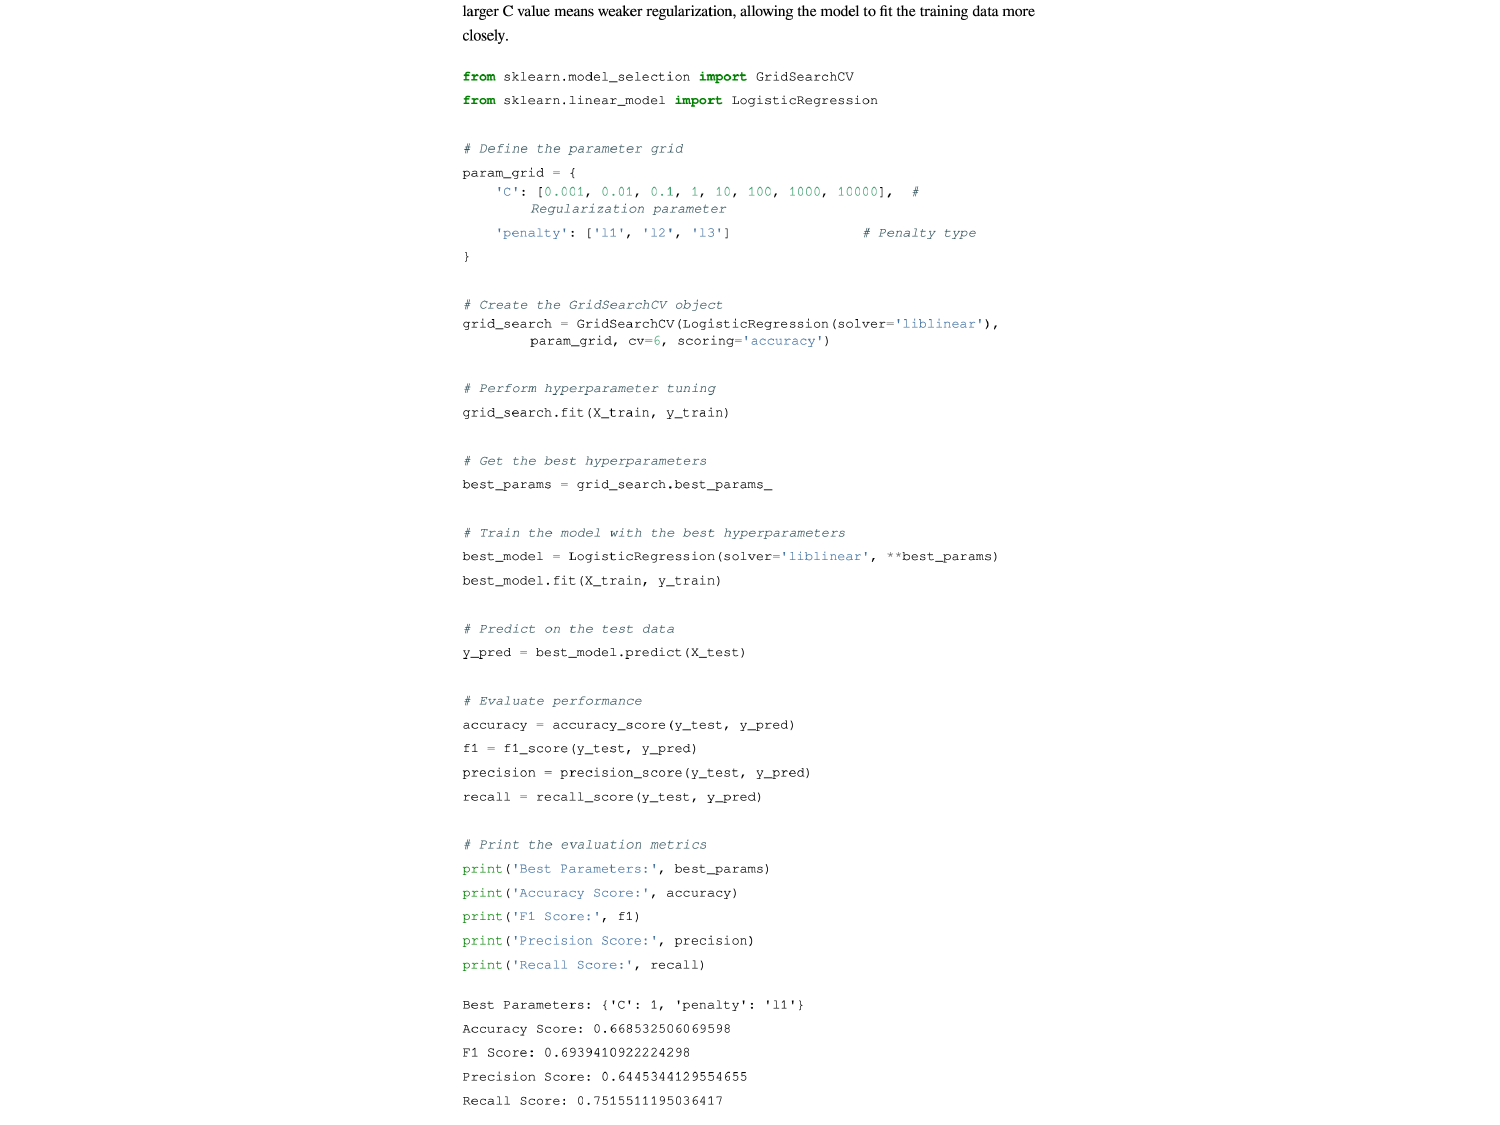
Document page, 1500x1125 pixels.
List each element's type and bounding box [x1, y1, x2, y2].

picture [313, 0, 1187, 1125]
